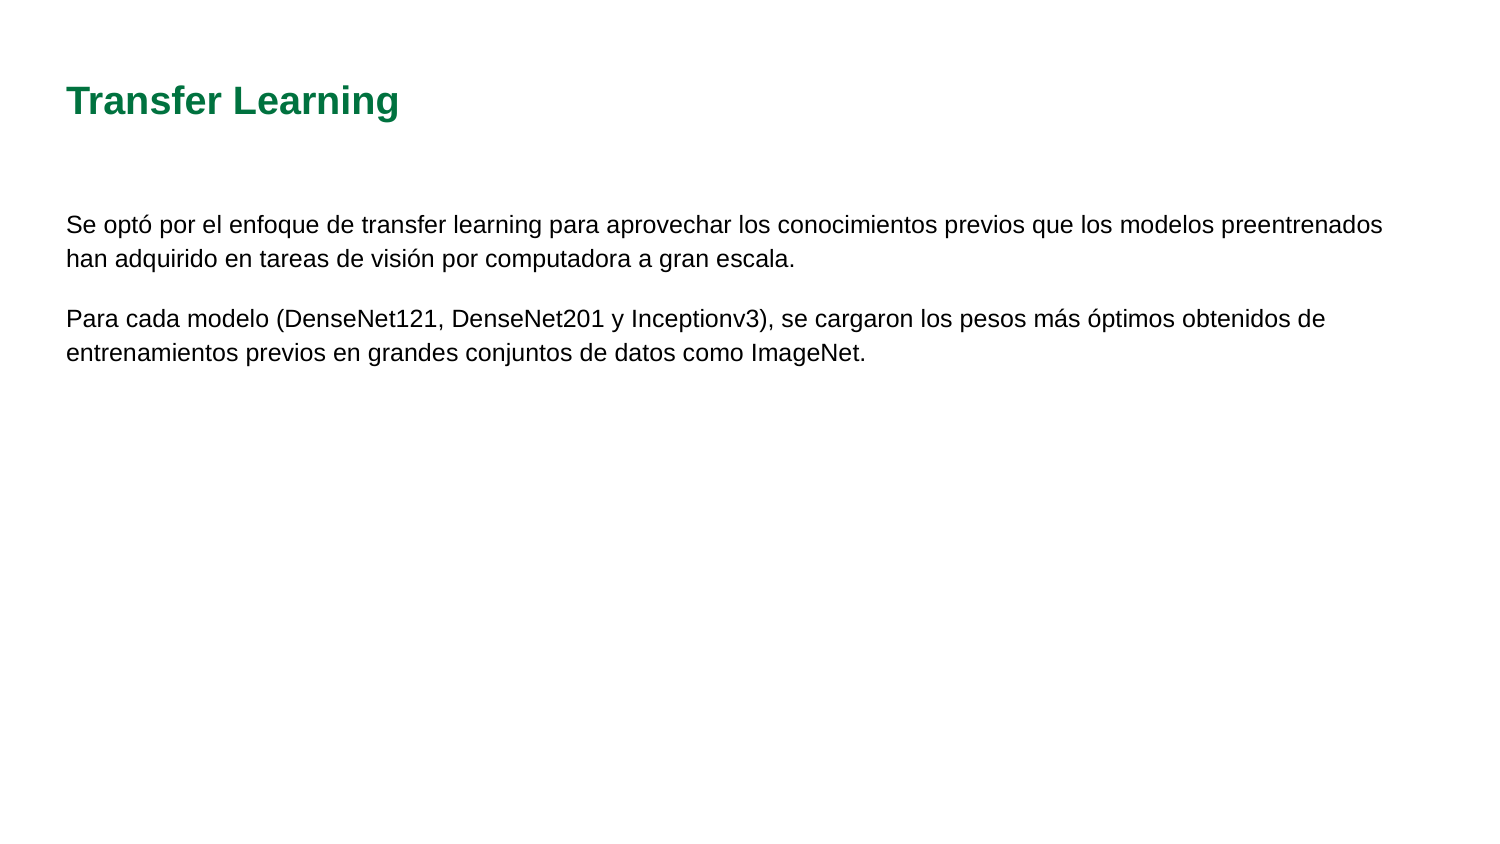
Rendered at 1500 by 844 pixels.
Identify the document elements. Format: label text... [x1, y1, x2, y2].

list Se optó por el enfoque de transfer learning para aprovechar los conocimientos previos que los modelos preentrenados han adquirido en tareas de visión por computadora a gran escala. Para cada modelo (DenseNet121, DenseNet201 y Inceptionv3), se cargaron los pesos más óptimos obtenidos de entrenamientos previos en grandes conjuntos de datos como ImageNet. [51, 189, 1449, 750]
title Transfer Learning [51, 60, 1449, 155]
